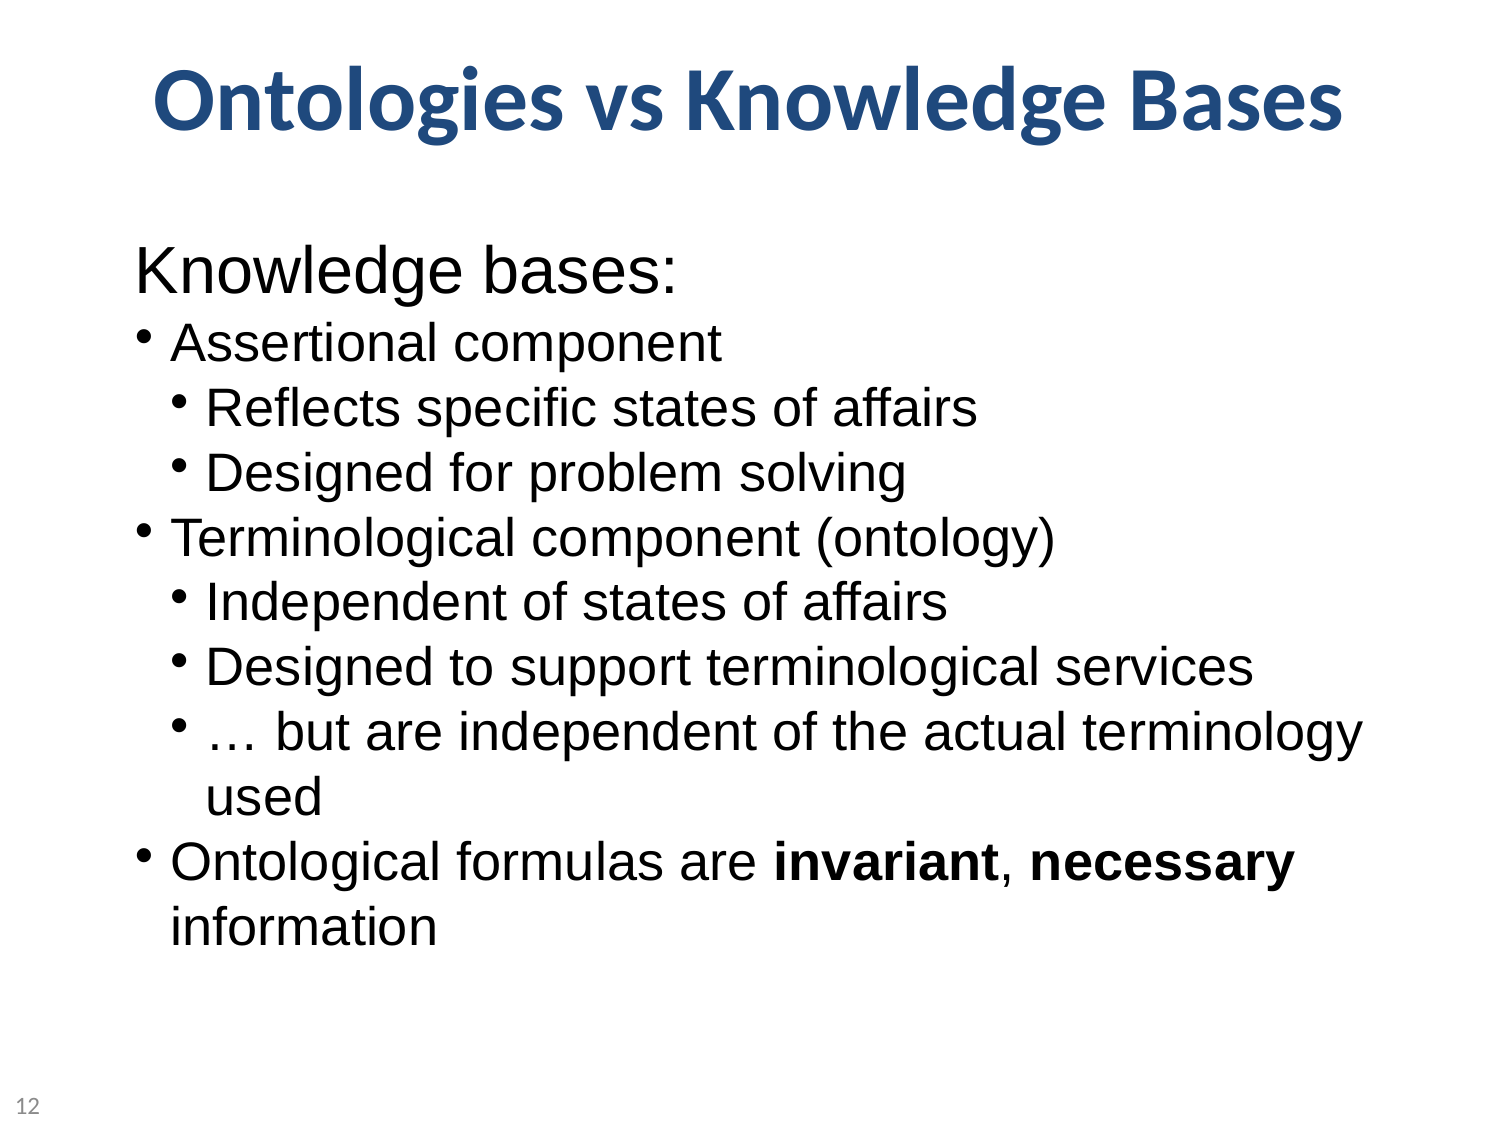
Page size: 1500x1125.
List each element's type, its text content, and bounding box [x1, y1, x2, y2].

text_box 12 [0, 1086, 350, 1123]
text_box Knowledge bases: Assertional component Reflects specific states of affairs Designed for problem solving Terminological component (ontology) Independent of states of affairs Designed to support terminological services … but are independent of the actual terminology used Ontological formulas are invariant, necessary information [120, 219, 1380, 912]
text_box Ontologies vs Knowledge Bases [74, 0, 1425, 188]
